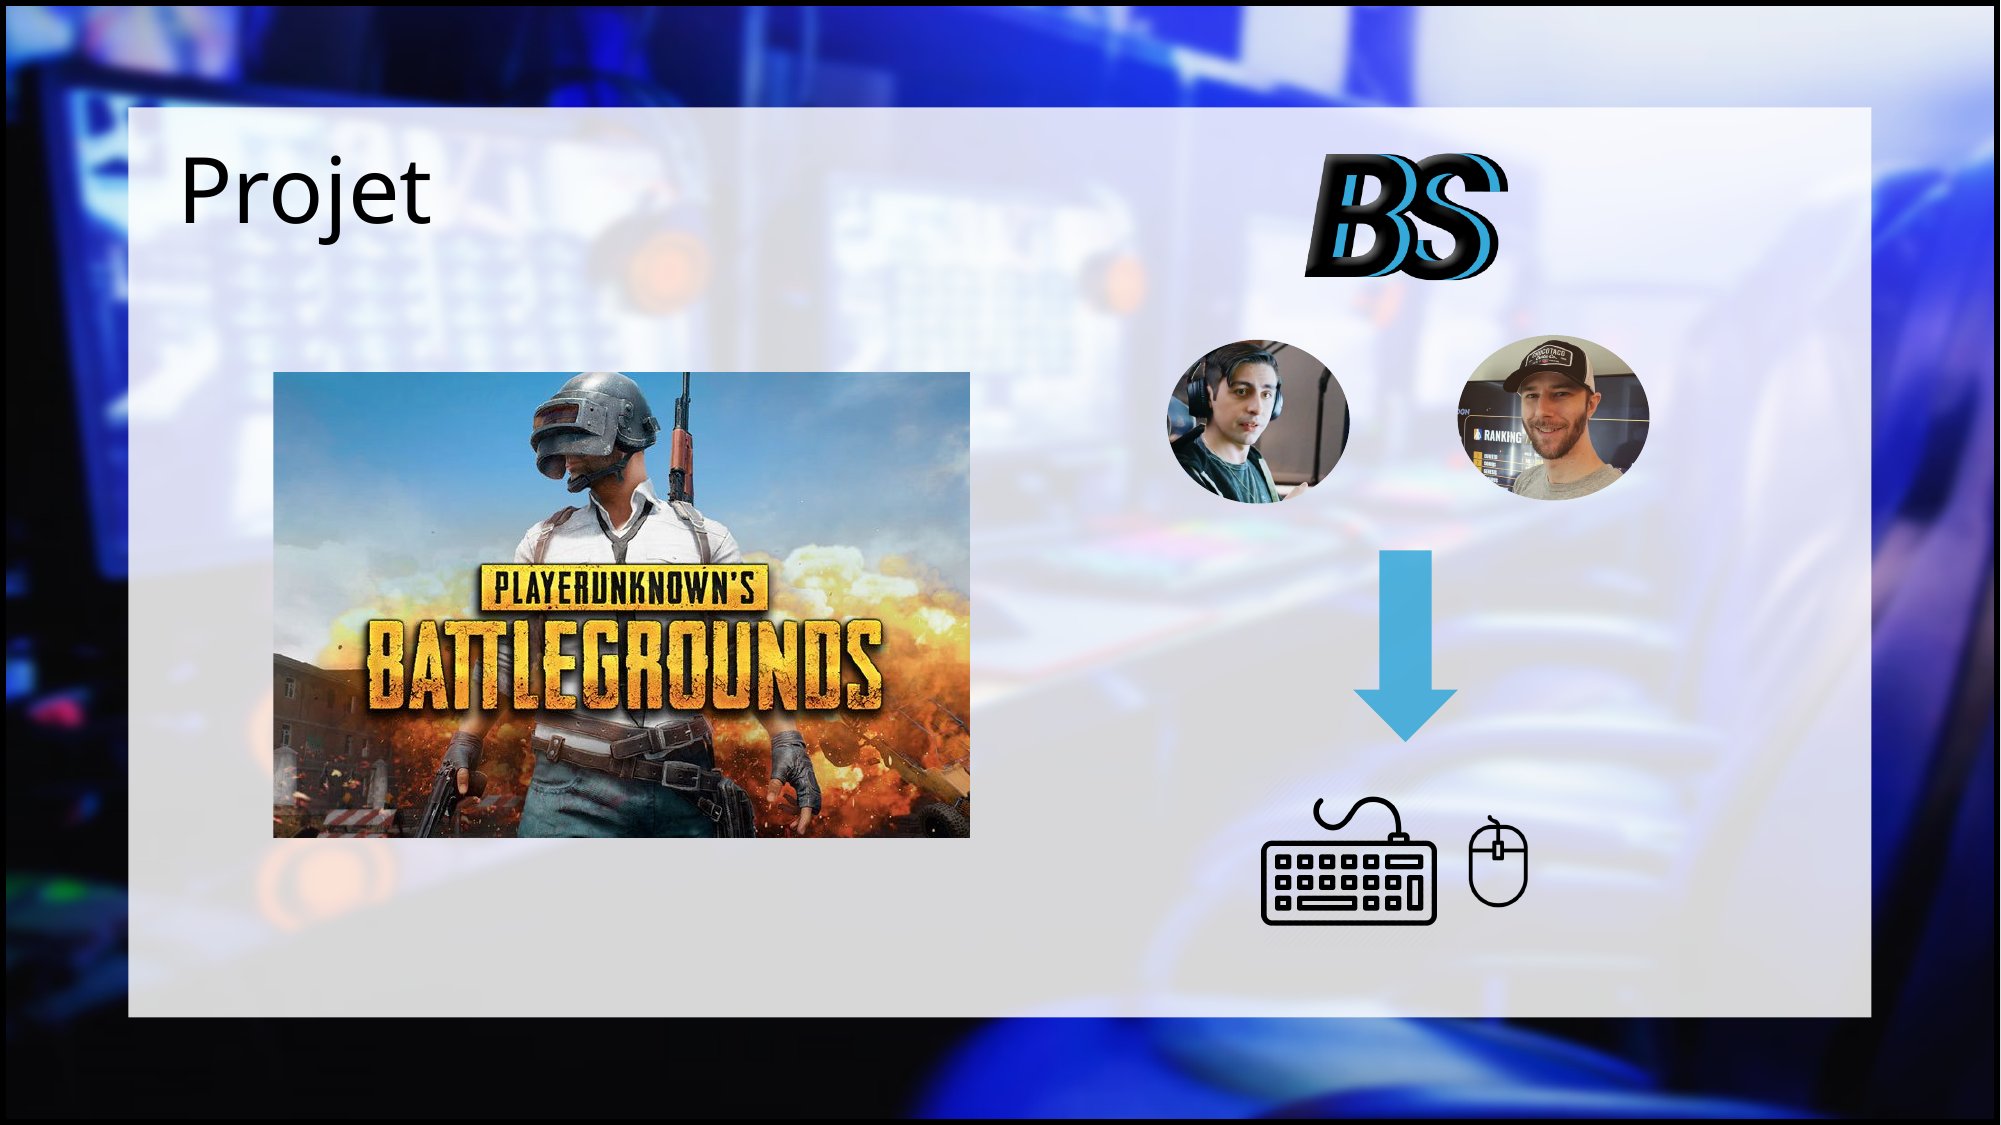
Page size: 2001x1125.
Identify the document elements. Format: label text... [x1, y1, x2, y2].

picture [1261, 773, 1437, 949]
text_box [1350, 549, 1461, 744]
picture [1166, 339, 1350, 504]
picture [1457, 335, 1650, 501]
text_box [0, 0, 2000, 1125]
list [273, 372, 970, 838]
picture [1301, 150, 1508, 283]
text_box Projet [162, 84, 1888, 303]
picture [1451, 813, 1545, 908]
